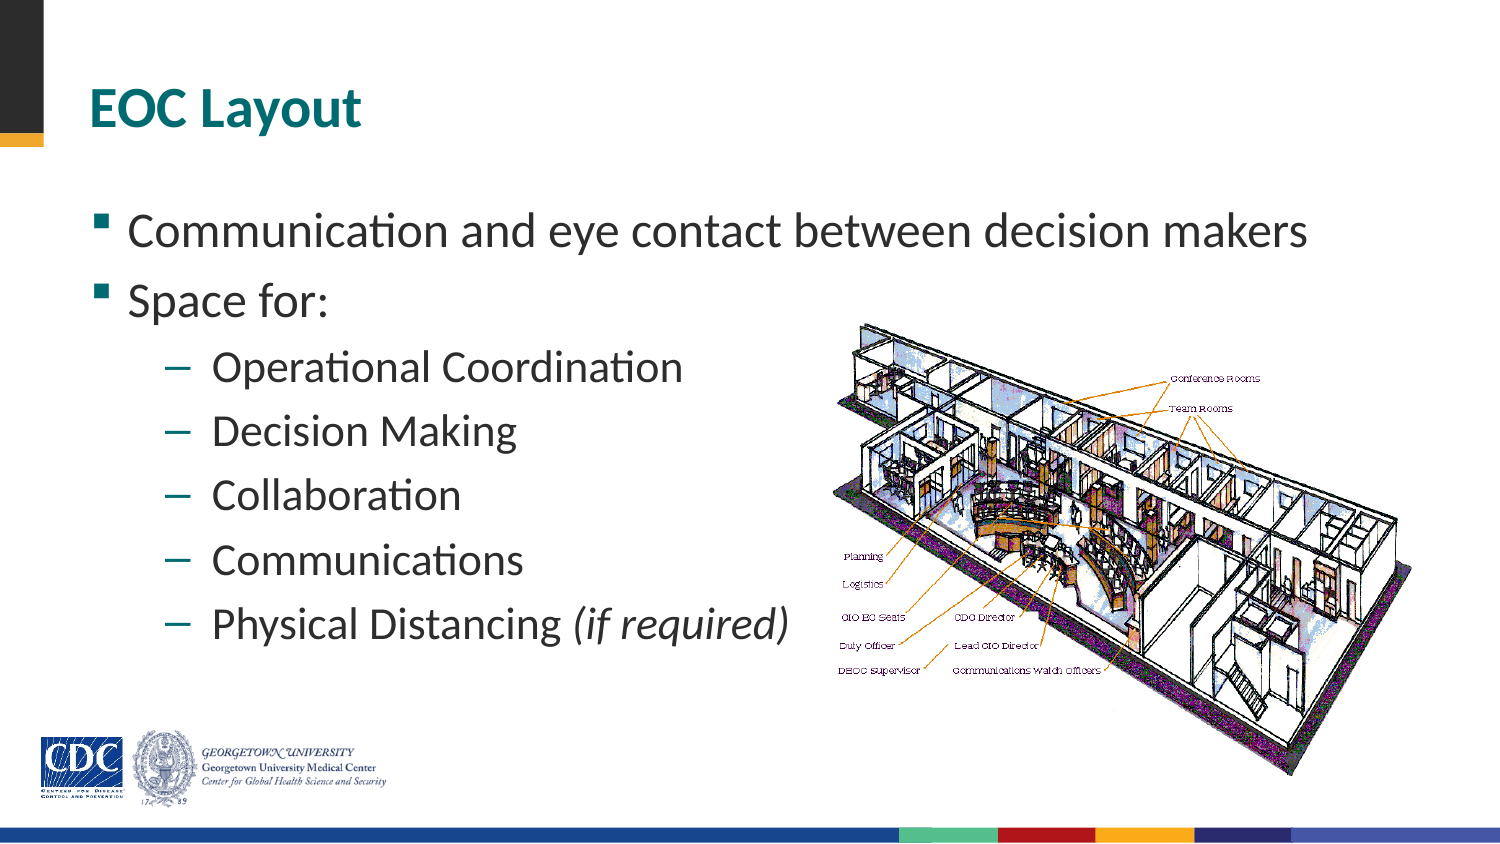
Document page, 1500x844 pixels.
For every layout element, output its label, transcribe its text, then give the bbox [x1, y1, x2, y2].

text_box [0, 727, 130, 823]
picture [828, 313, 1414, 782]
title EOC Layout [75, 33, 1425, 147]
list Communication and eye contact between decision makers Space for: Operational Coordination Decision Making Collaboration Communications Physical Distancing (if required) [75, 190, 1414, 739]
picture [40, 720, 392, 815]
